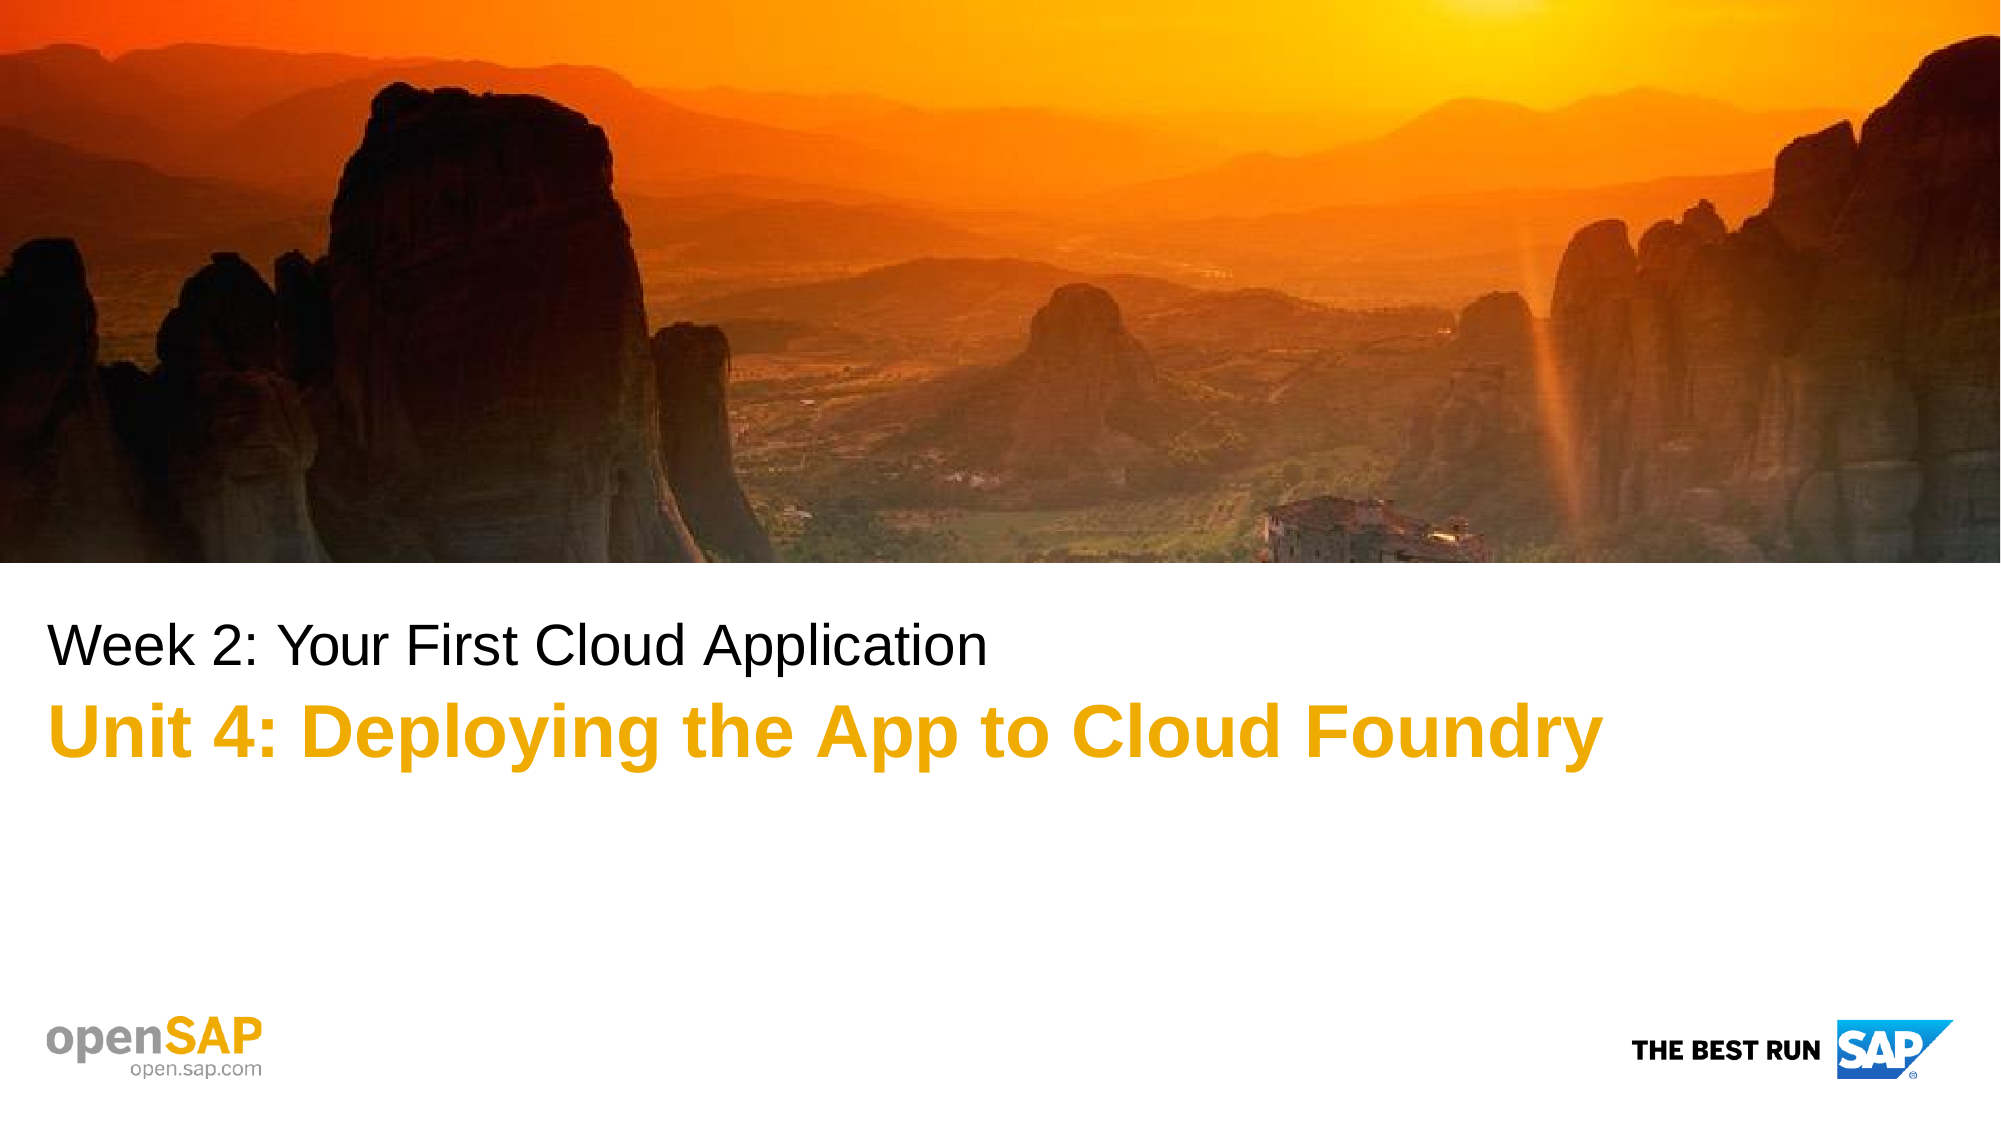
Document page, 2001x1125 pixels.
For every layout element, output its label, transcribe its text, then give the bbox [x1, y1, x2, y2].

text_box [0, 0, 2000, 563]
text_box [1631, 1019, 1954, 1079]
text_box [46, 1016, 262, 1079]
text_box Week 2: Your First Cloud Application Unit 4: Deploying the App to Cloud Foundry [45, 600, 1611, 773]
